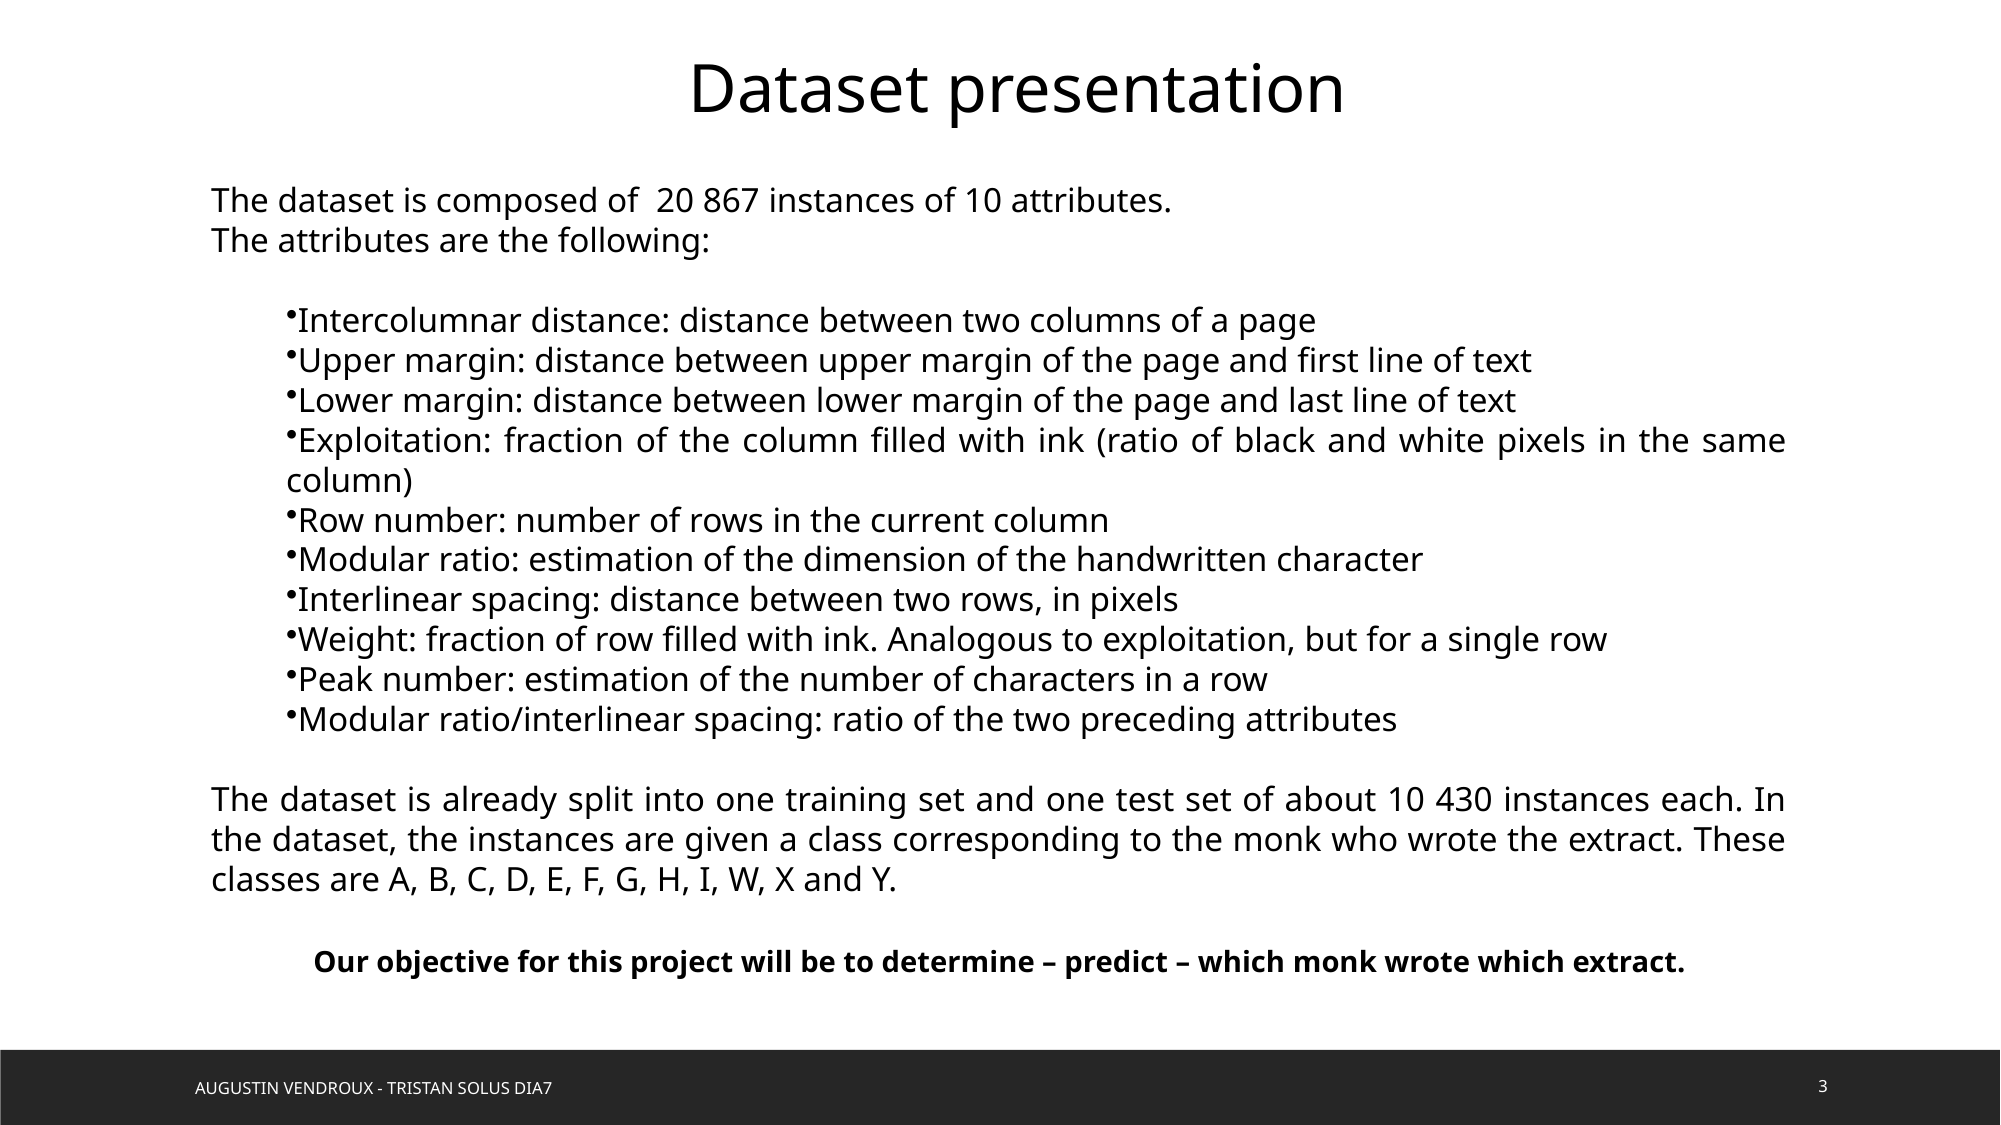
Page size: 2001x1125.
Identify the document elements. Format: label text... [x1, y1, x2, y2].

text_box The dataset is composed of 20 867 instances of 10 attributes. The attributes are the following: Intercolumnar distance: distance between two columns of a page Upper margin: distance between upper margin of the page and first line of text Lower margin: distance between lower margin of the page and last line of text Exploitation: fraction of the column filled with ink (ratio of black and white pixels in the same column) Row number: number of rows in the current column Modular ratio: estimation of the dimension of the handwritten character Interlinear spacing: distance between two rows, in pixels Weight: fraction of row filled with ink. Analogous to exploitation, but for a single row Peak number: estimation of the number of characters in a row Modular ratio/interlinear spacing: ratio of the two preceding attributes The dataset is already split into one training set and one test set of about 10 430 instances each. In the dataset, the instances are given a class corresponding to the monk who wrote the extract. These classes are A, B, C, D, E, F, G, H, I, W, X and Y. Our objective for this project will be to determine – predict – which monk wrote which extract. [196, 171, 1804, 986]
footer Augustin Vendroux - Tristan Solus DIA7 [180, 1057, 1299, 1118]
text_box Dataset presentation [232, 38, 1804, 134]
slide_number 3 [1803, 1057, 1932, 1118]
